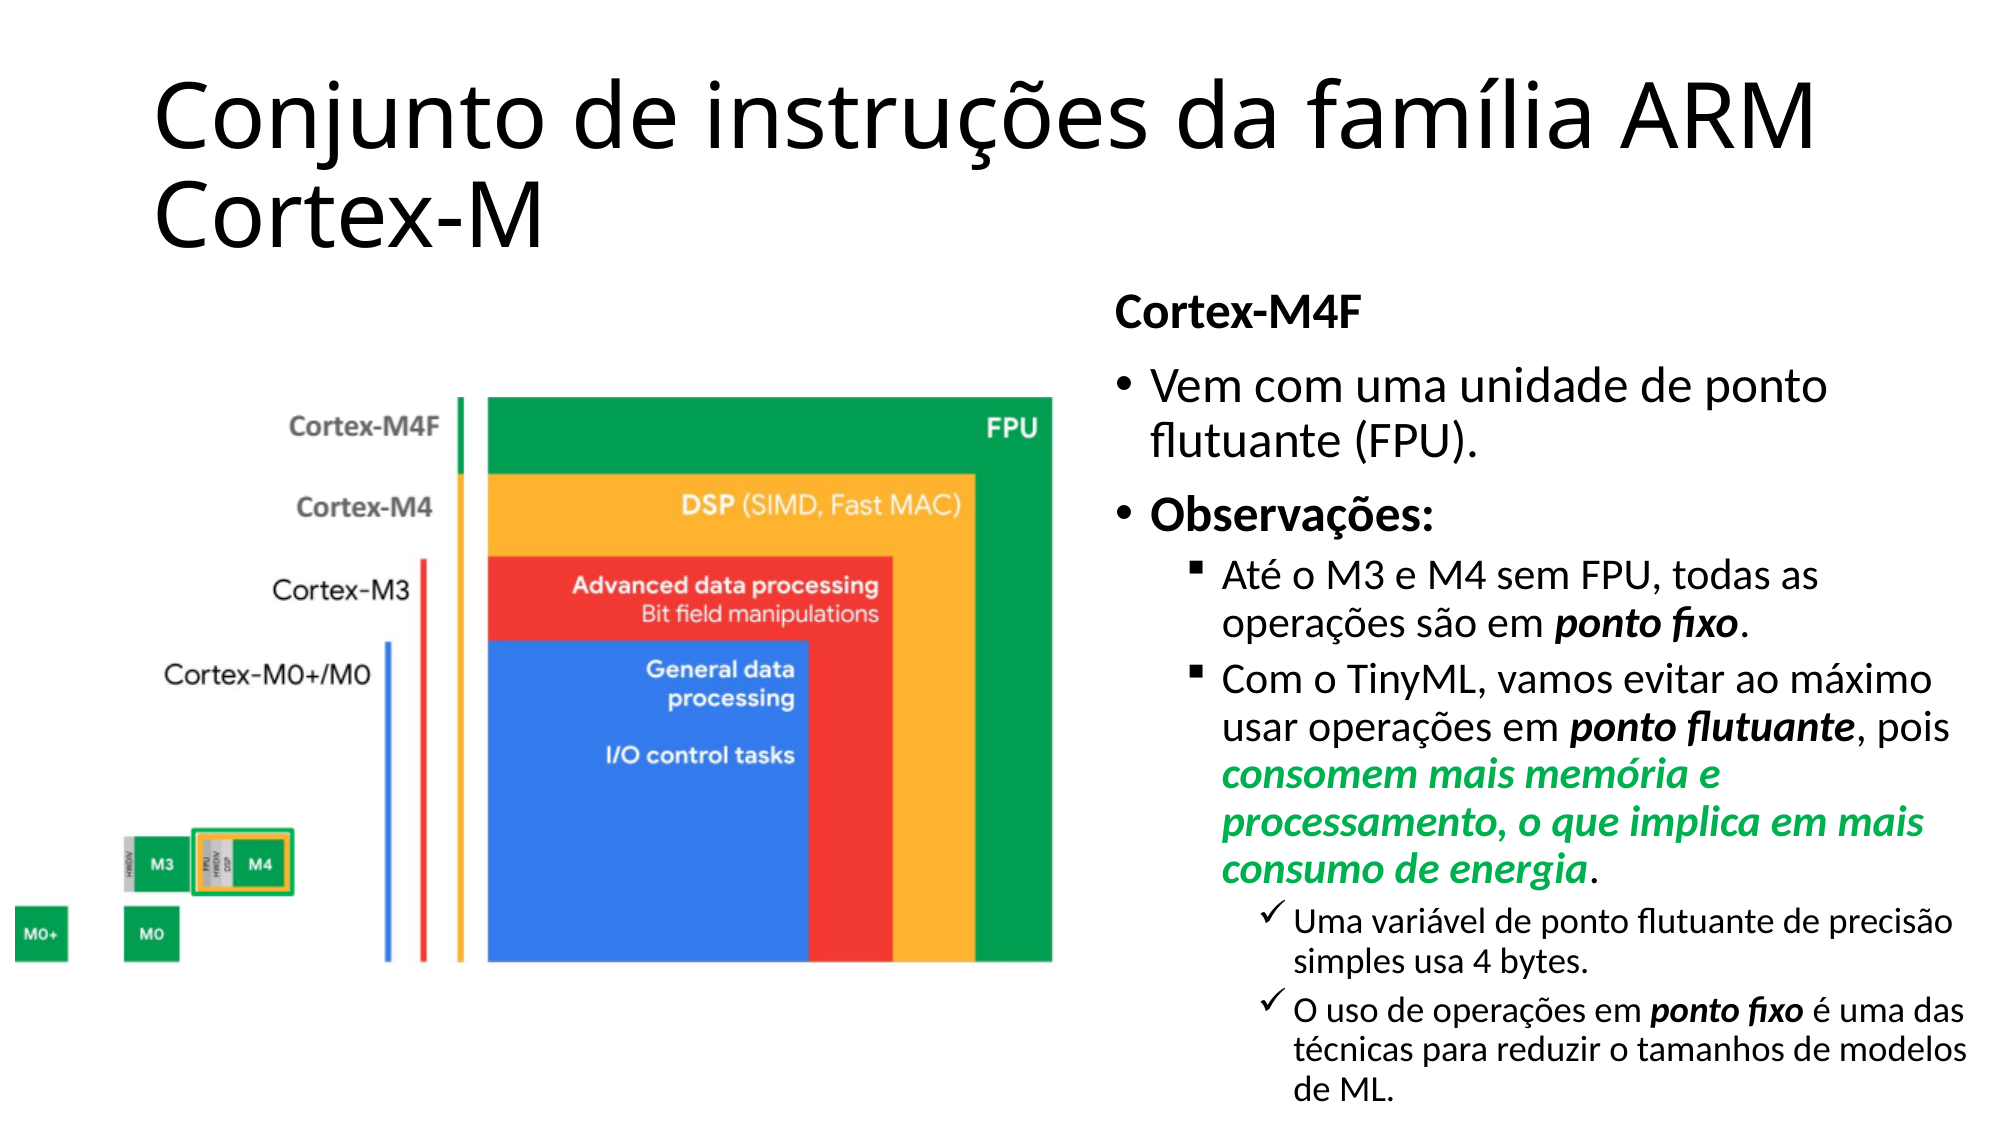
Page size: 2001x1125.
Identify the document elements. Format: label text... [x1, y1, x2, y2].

title Conjunto de instruções da família ARM Cortex-M [137, 59, 1863, 278]
picture [15, 397, 1054, 967]
list Cortex-M4F Vem com uma unidade de ponto flutuante (FPU). Observações: Até o M3 e M4 sem FPU, todas as operações são em ponto fixo. Com o TinyML, vamos evitar ao máximo usar operações em ponto flutuante, pois consomem mais memória e processamento, o que implica em mais consumo de energia. Uma variável de ponto flutuante de precisão simples usa 4 bytes. O uso de operações em ponto fixo é uma das técnicas para reduzir o tamanhos de modelos de ML. [1099, 277, 1985, 1125]
